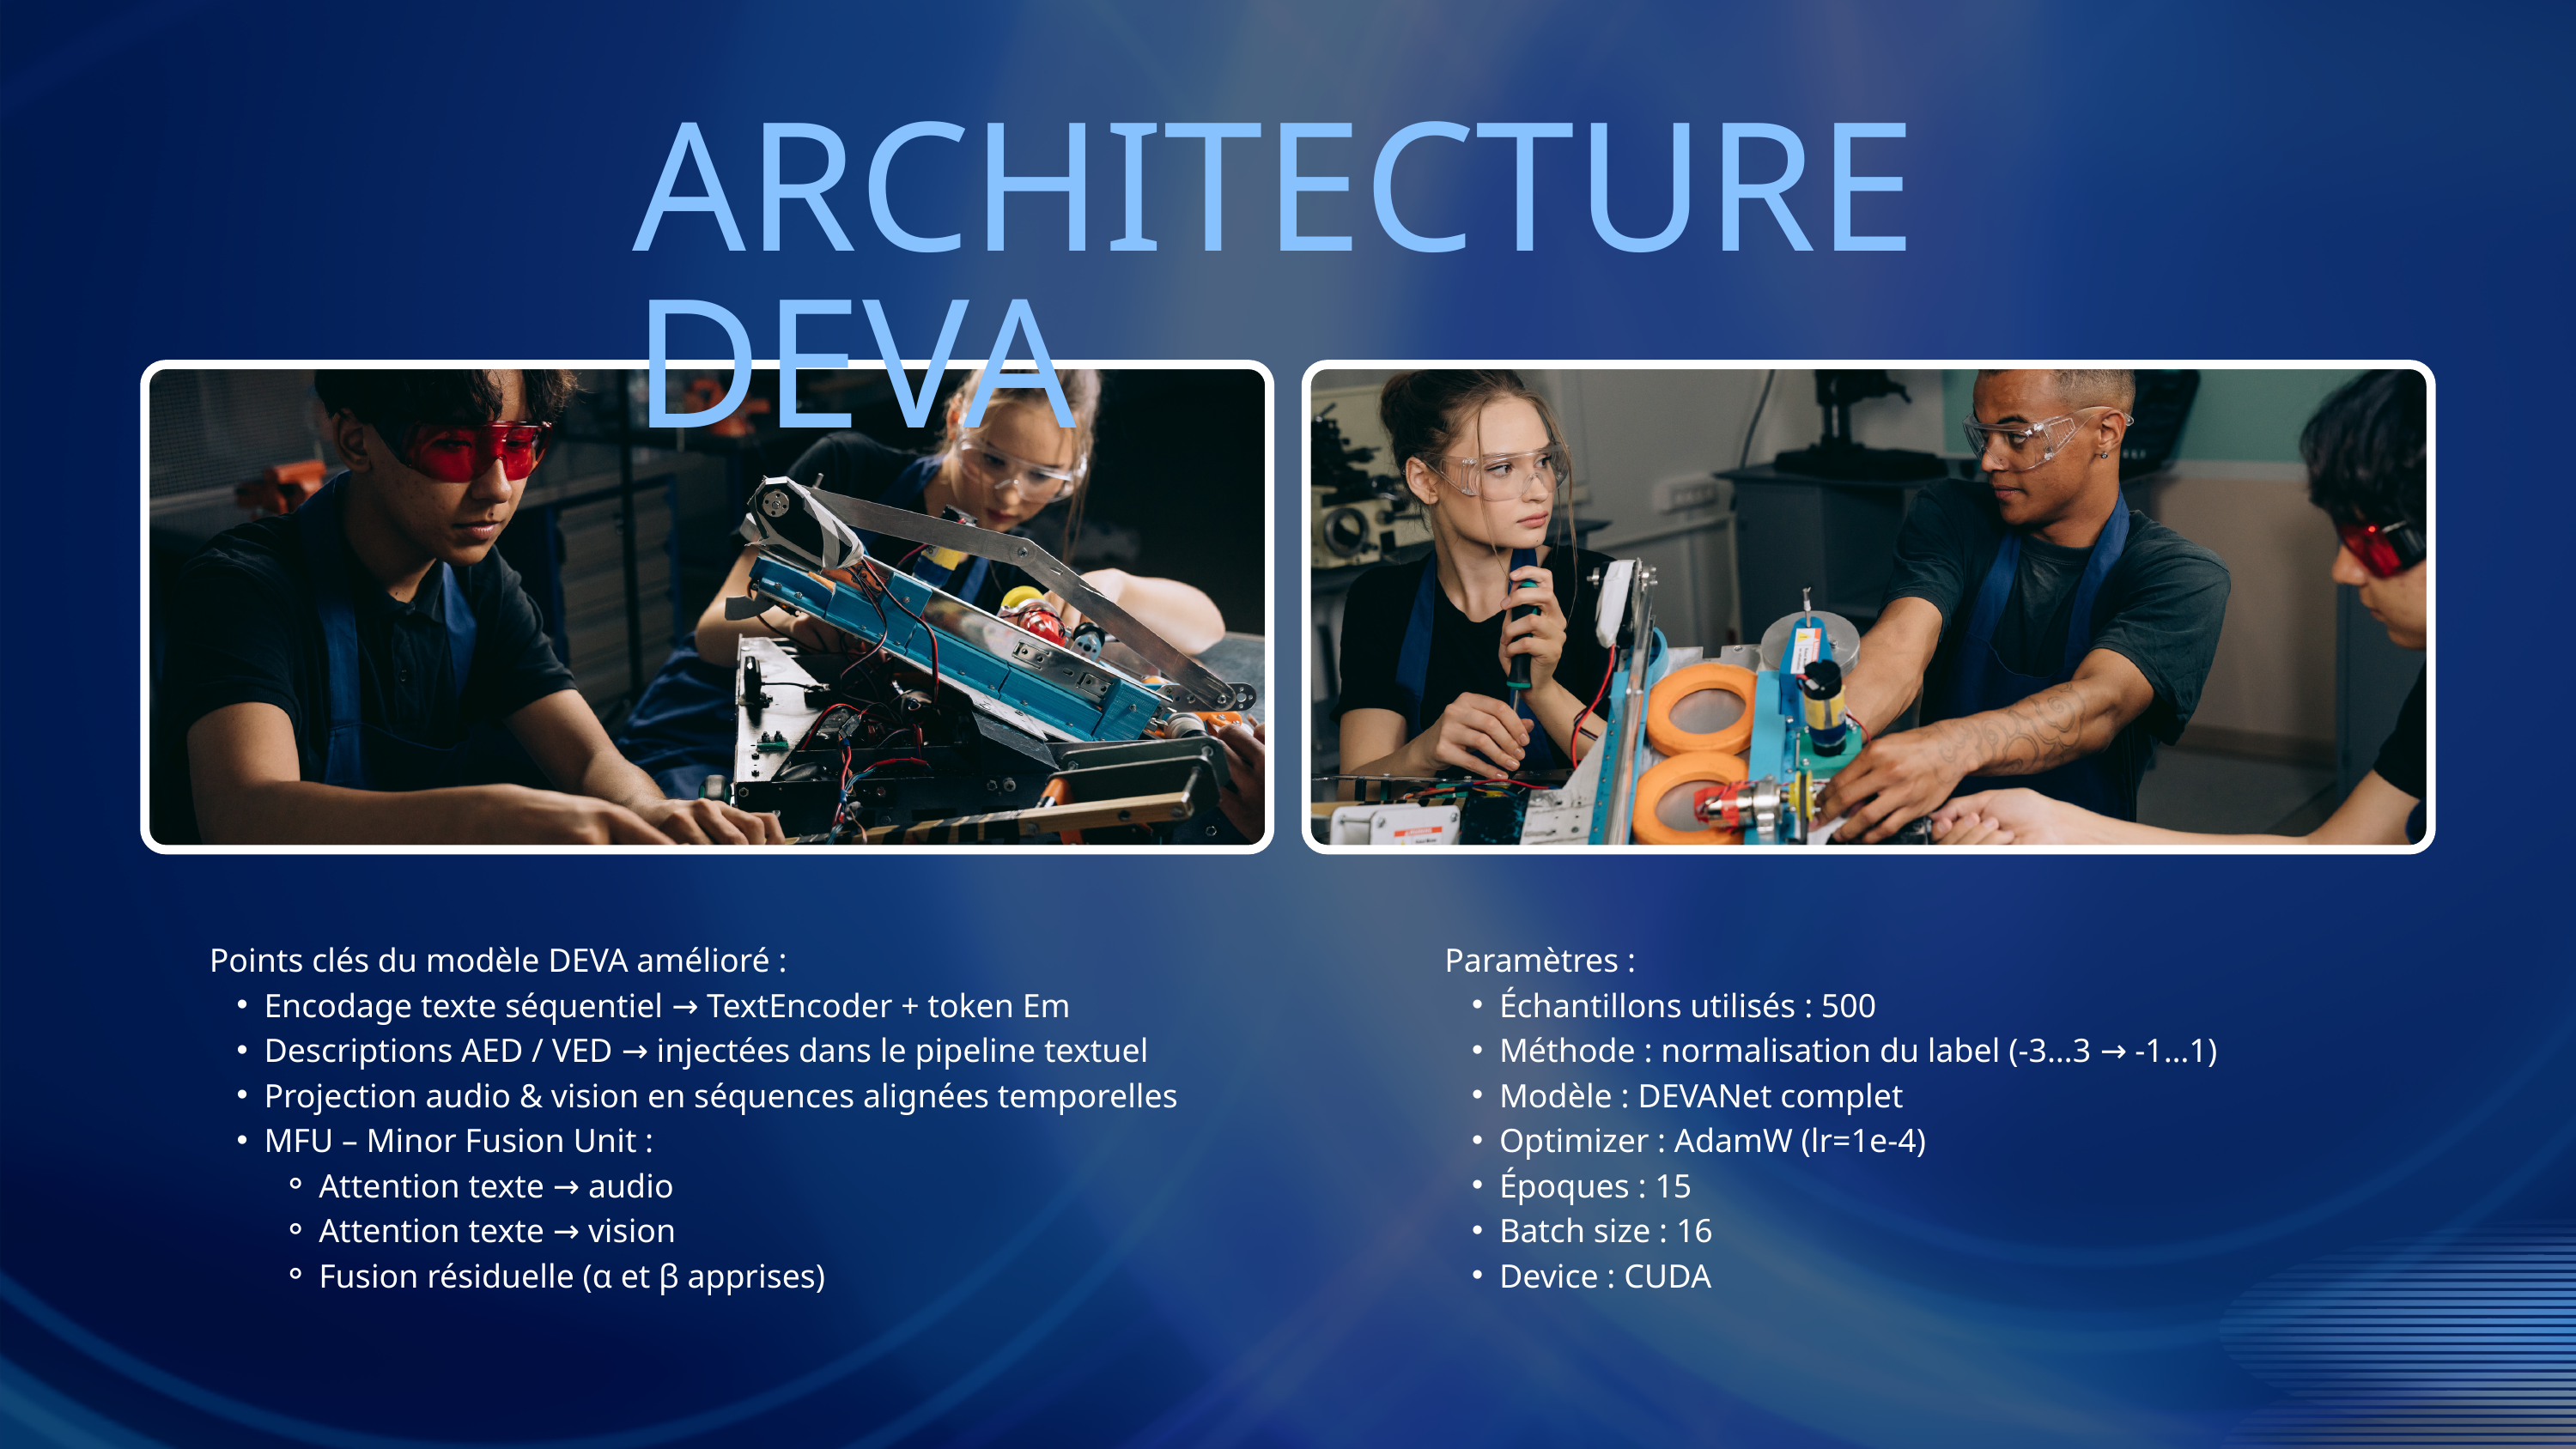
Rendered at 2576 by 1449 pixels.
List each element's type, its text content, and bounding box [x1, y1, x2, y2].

text_box ARCHITECTURE DEVA [632, 109, 1943, 464]
text_box Points clés du modèle DEVA amélioré : Encodage texte séquentiel → TextEncoder + token Em Descriptions AED / VED → injectées dans le pipeline textuel Projection audio & vision en séquences alignées temporelles MFU – Minor Fusion Unit : Attention texte → audio Attention texte → vision Fusion résiduelle (α et β apprises) [209, 933, 1250, 1339]
text_box [2217, 1211, 2576, 1449]
text_box [0, 0, 2576, 1449]
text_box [1305, 364, 2432, 851]
text_box Paramètres : Échantillons utilisés : 500 Méthode : normalisation du label (-3…3 → -1…1) Modèle : DEVANet complet Optimizer : AdamW (lr=1e-4) Époques : 15 Batch size : 16 Device : CUDA [1444, 933, 2400, 1339]
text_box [144, 364, 1270, 851]
